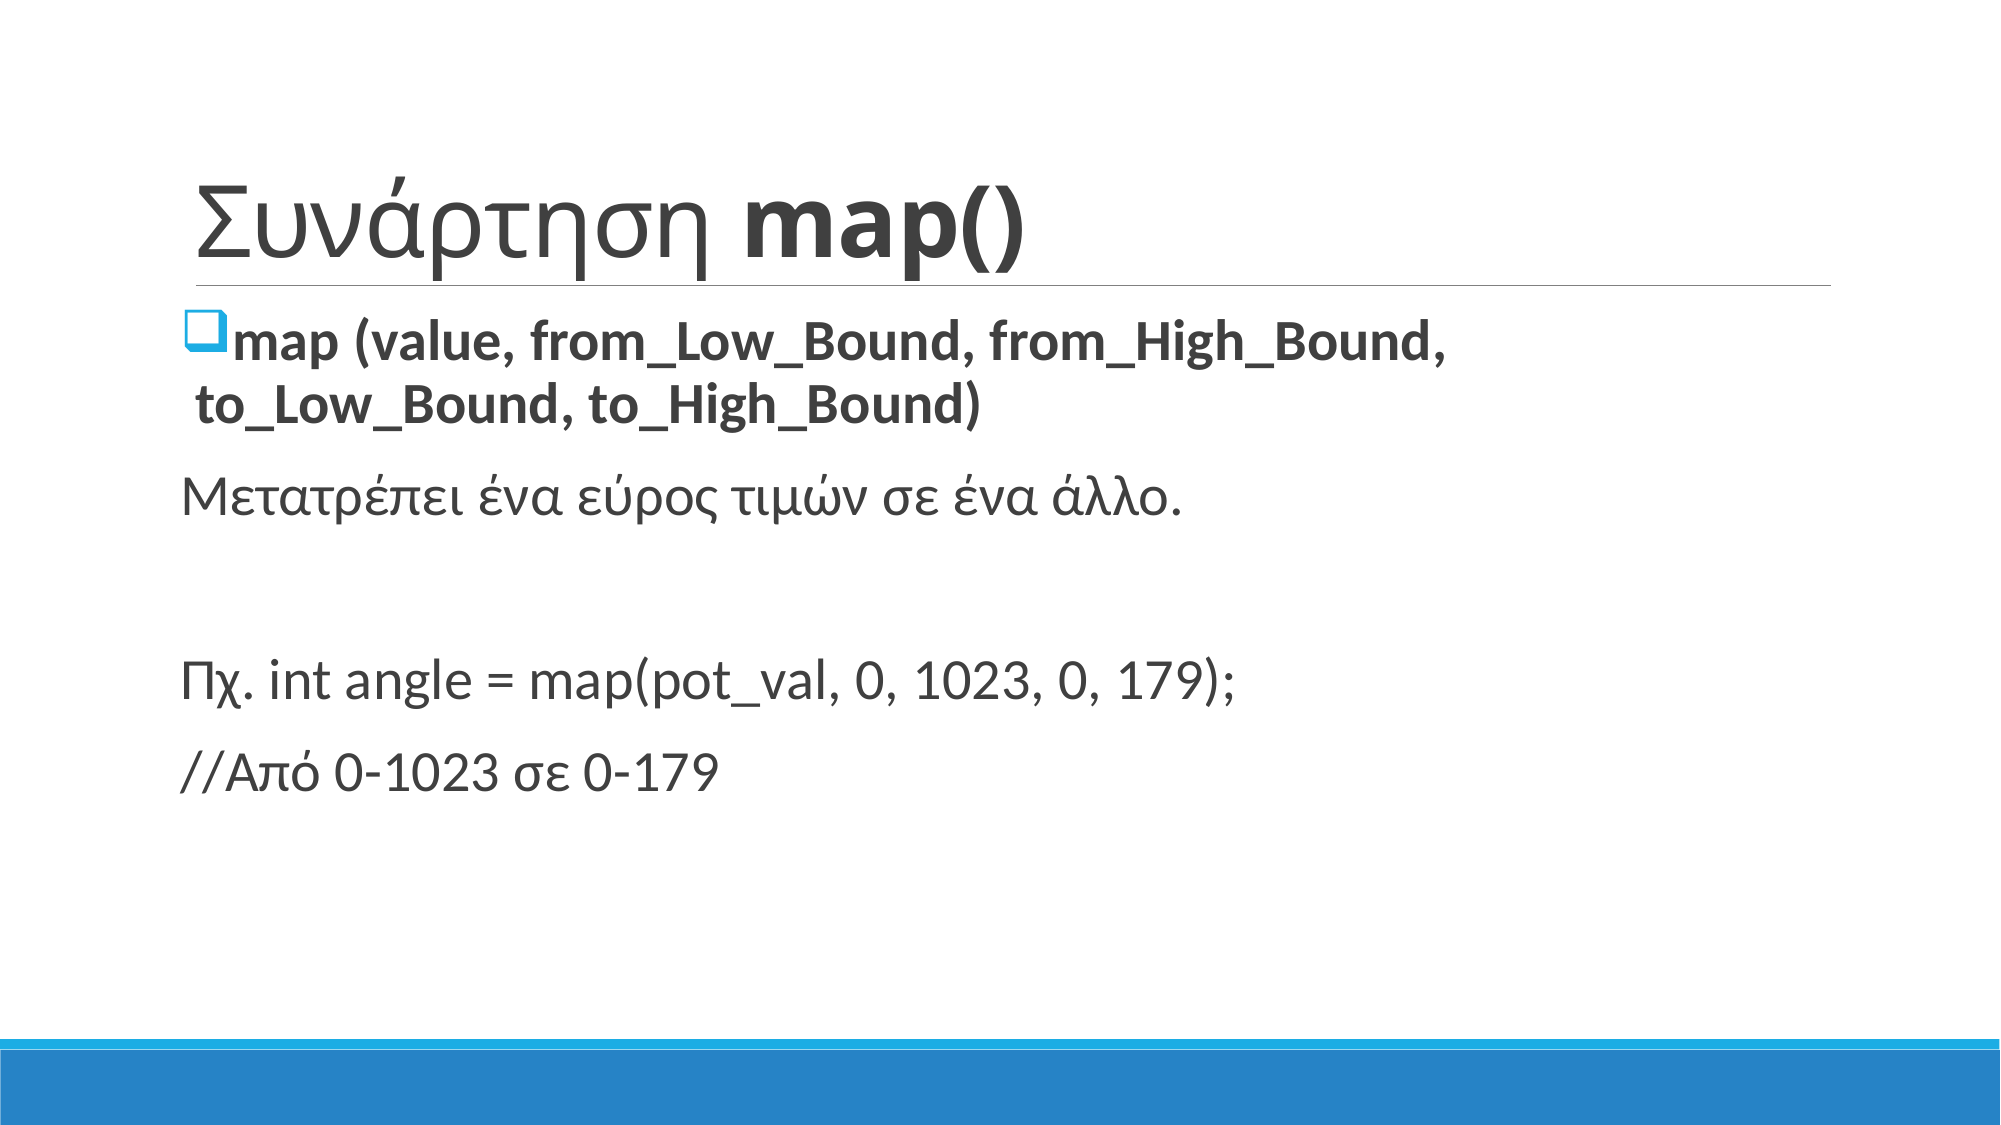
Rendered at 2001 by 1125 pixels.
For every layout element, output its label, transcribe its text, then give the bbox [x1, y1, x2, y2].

title Συνάρτηση map() [180, 47, 1830, 285]
list map (value, from_Low_Bound, from_High_Bound, to_Low_Bound, to_High_Bound) Μετατρέπει ένα εύρος τιμών σε ένα άλλο. Πχ. int angle = map(pot_val, 0, 1023, 0, 179); //Από 0-1023 σε 0-179 [180, 302, 1830, 963]
